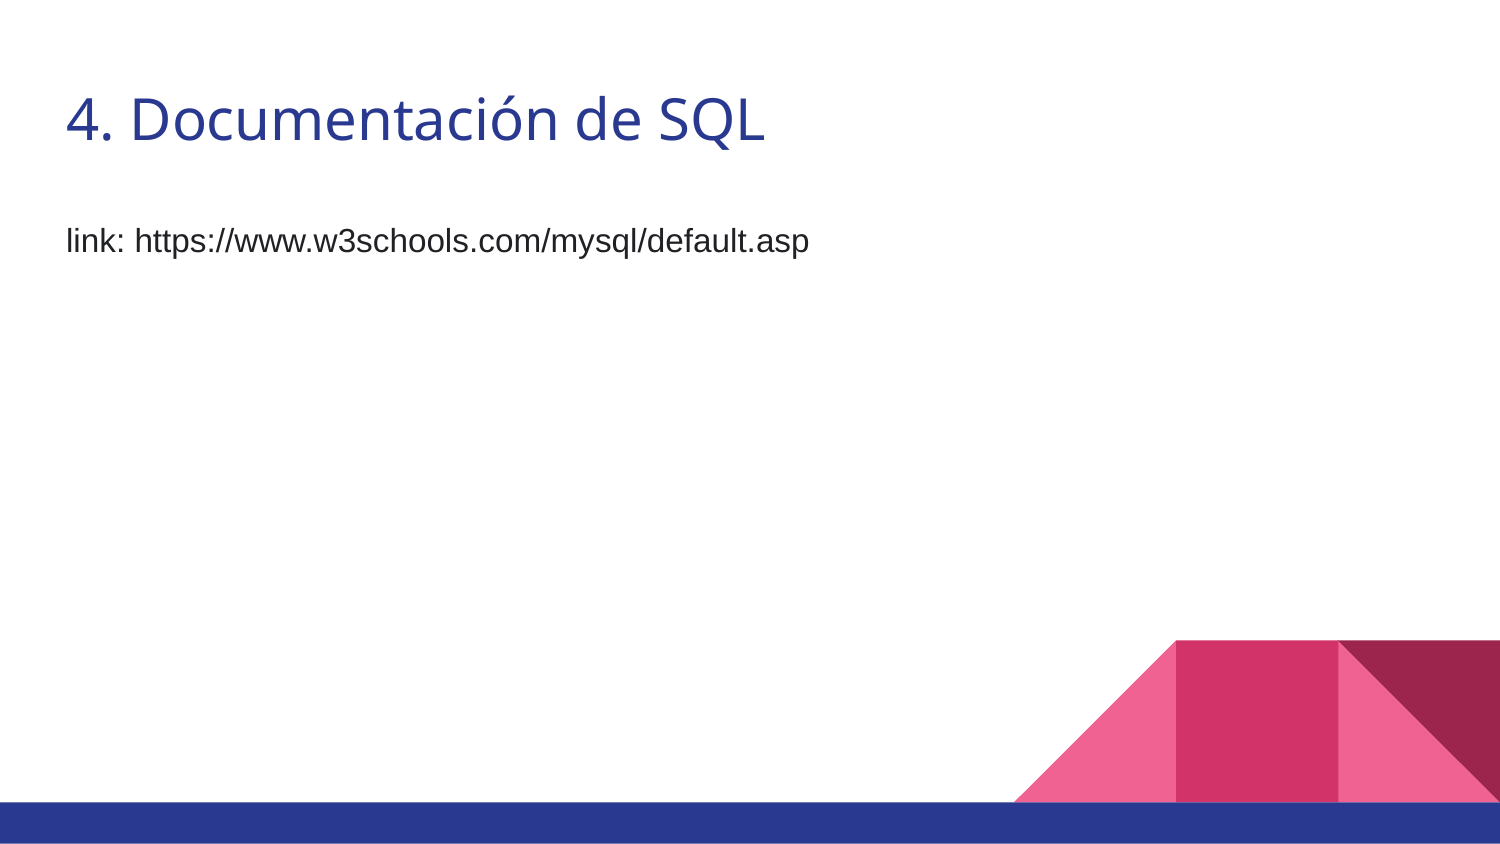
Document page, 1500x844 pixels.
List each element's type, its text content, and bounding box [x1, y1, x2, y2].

title 4. Documentación de SQL [51, 67, 1449, 167]
list link: https://www.w3schools.com/mysql/default.asp [51, 201, 1449, 782]
